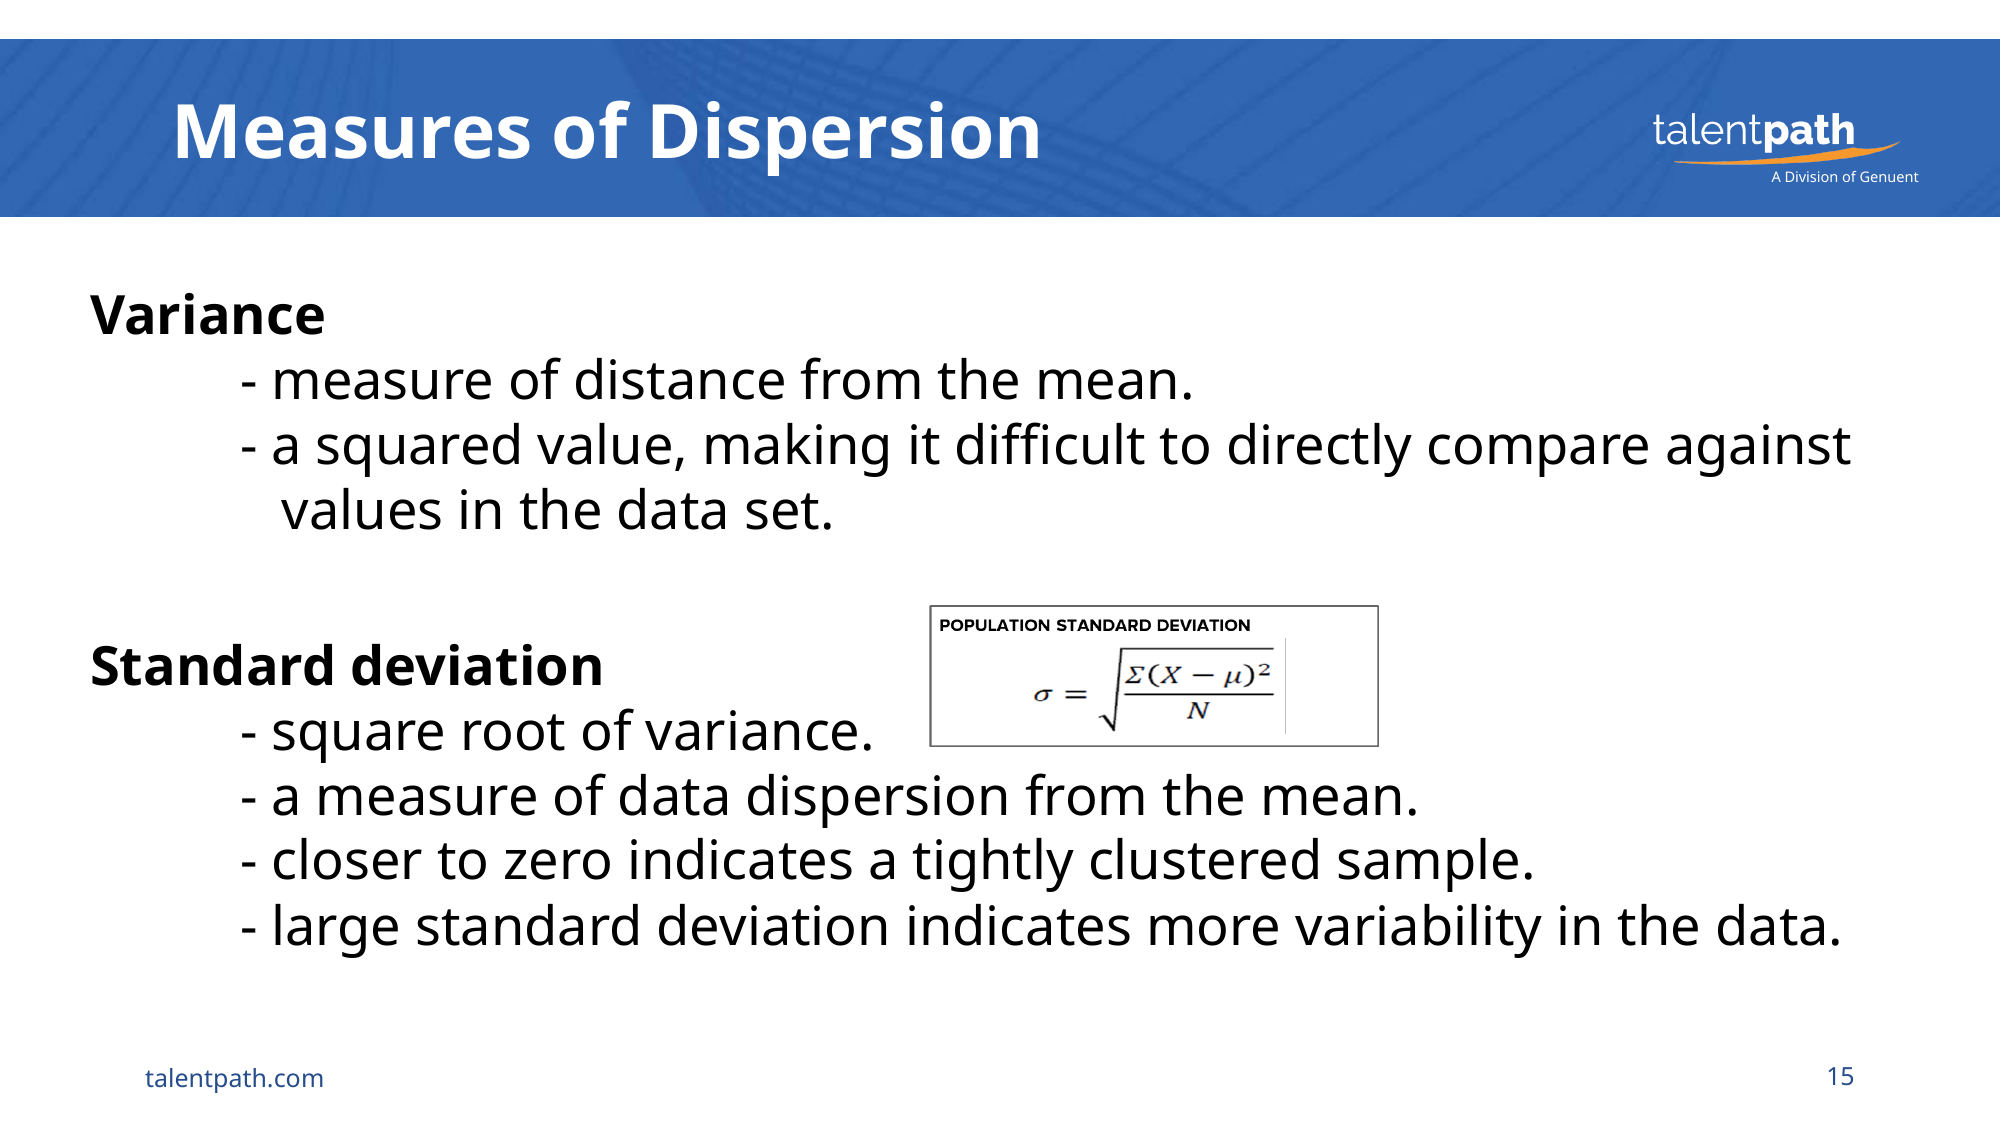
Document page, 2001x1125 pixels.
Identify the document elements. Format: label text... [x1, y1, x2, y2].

title Measures of Dispersion [137, 42, 1863, 227]
text_box Variance - measure of distance from the mean. - a squared value, making it difficult to directly compare against values in the data set. Standard deviation - square root of variance. - a measure of data dispersion from the mean. - closer to zero indicates a tightly clustered sample. - large standard deviation indicates more variability in the data. [75, 265, 1912, 699]
slide_number 15 [1419, 1047, 1870, 1108]
list [137, 699, 988, 1014]
picture [0, 39, 2000, 217]
slide_number talentpath.com [130, 1047, 581, 1108]
picture [928, 605, 1379, 747]
